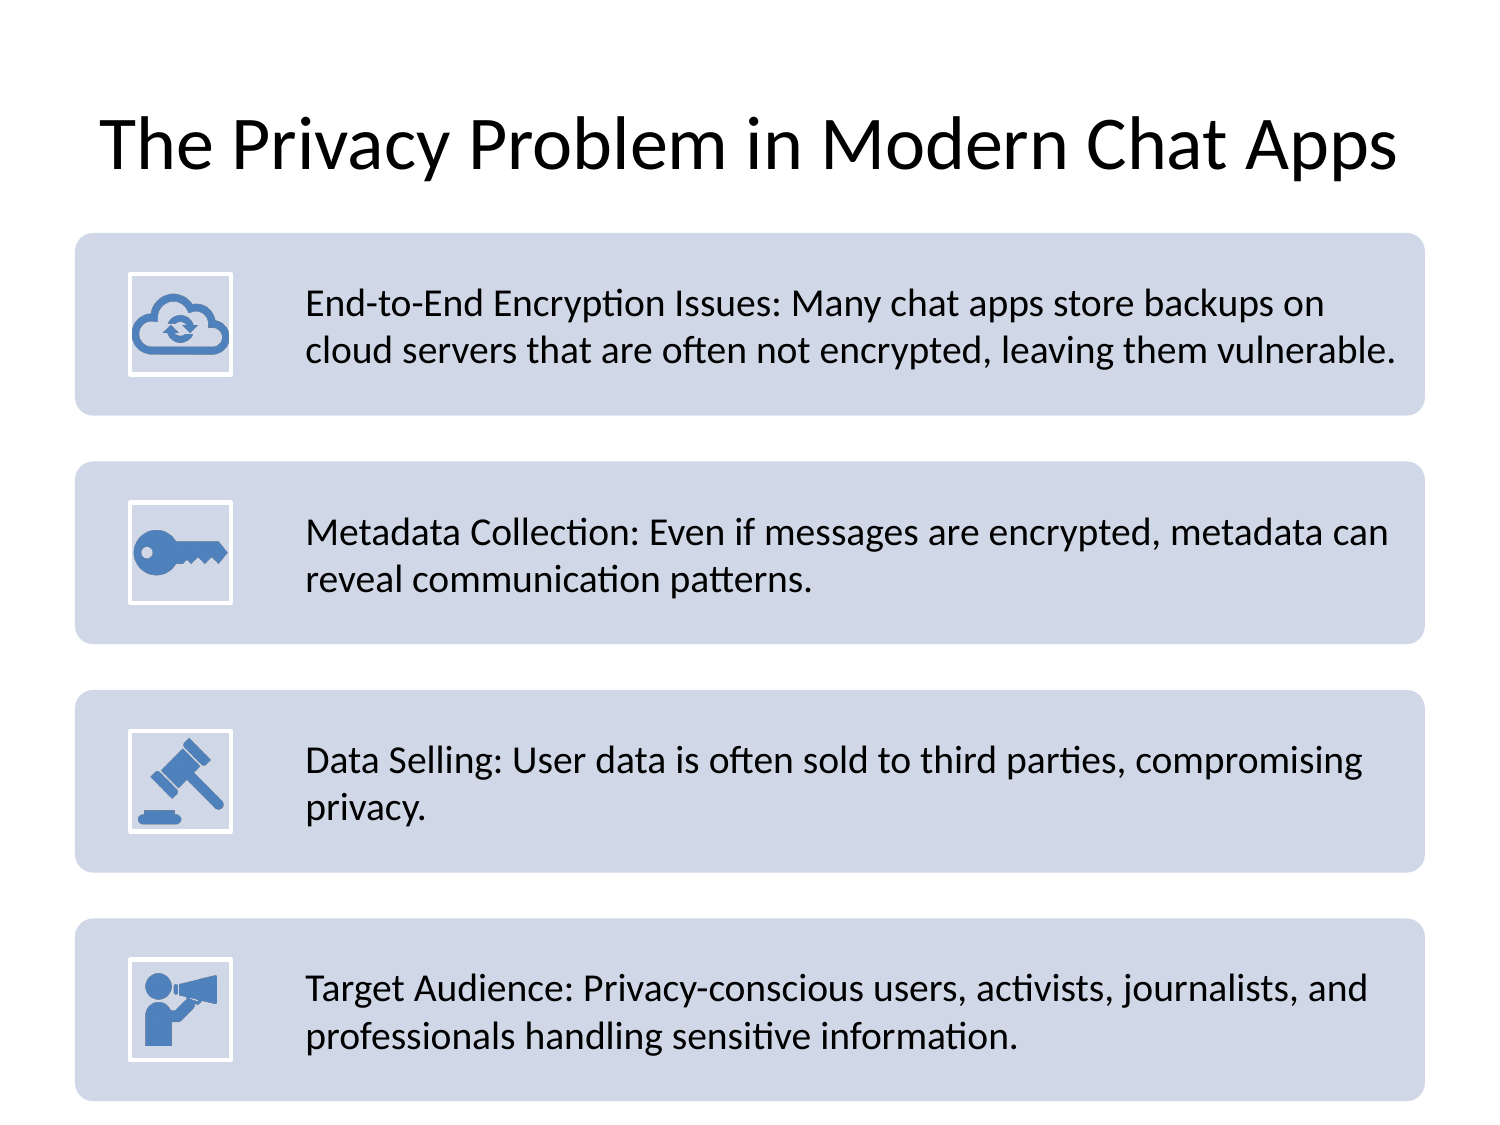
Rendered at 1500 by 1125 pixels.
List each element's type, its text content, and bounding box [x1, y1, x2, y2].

title The Privacy Problem in Modern Chat Apps [75, 45, 1425, 231]
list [74, 232, 1426, 1102]
